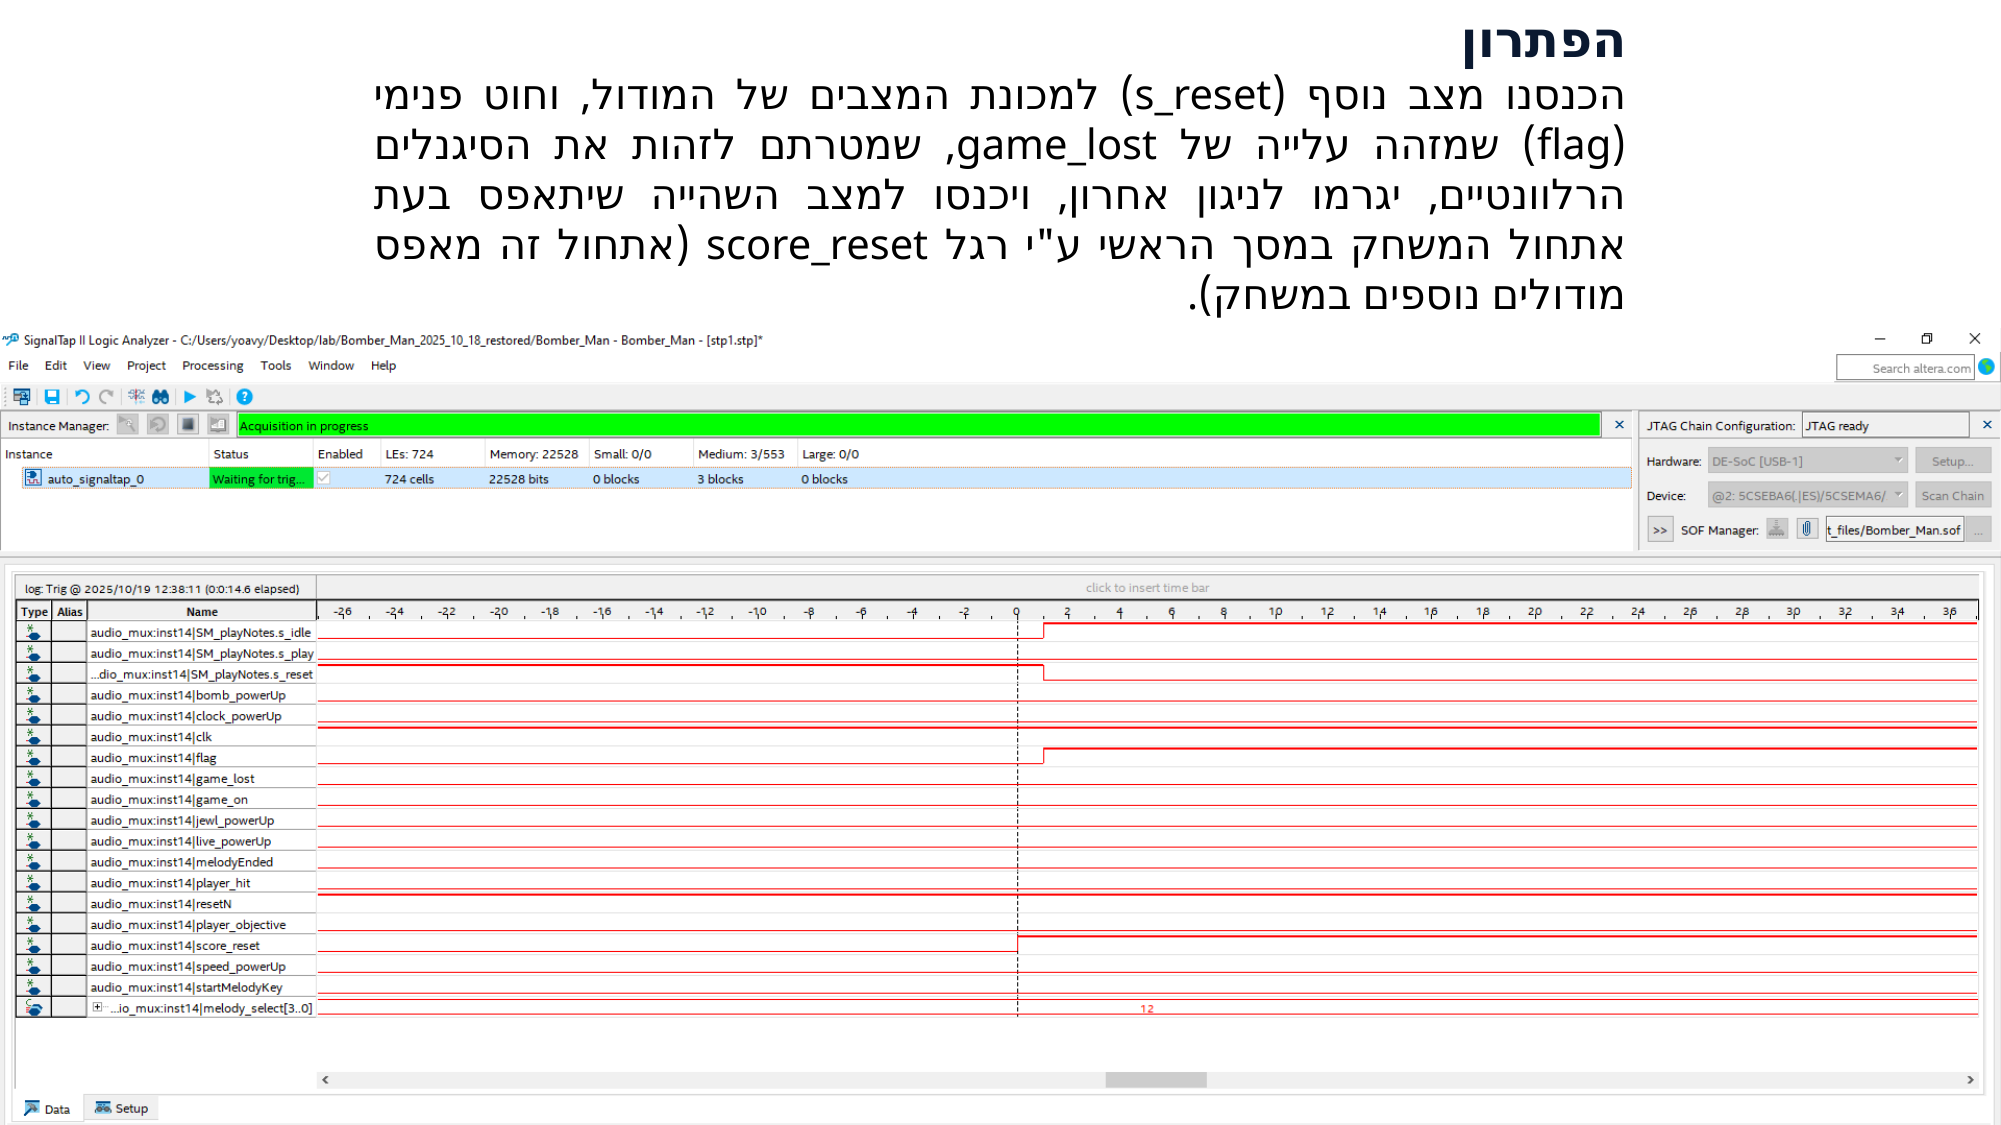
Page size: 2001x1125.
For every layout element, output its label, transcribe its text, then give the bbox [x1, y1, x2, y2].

text_box הפתרון הכנסנו מצב נוסף (s_reset) למכונת המצבים של המודול, וחוט פנימי (flag) שמזהה עלייה של game_lost, שמטרתם לזהות את הסיגנלים הרלוונטיים, יגרמו לניגון אחרון, ויכנסו למצב השהייה שיתאפס בעת אתחול המשחק במסך הראשי ע"י רגל score_reset (אתחול זה מאפס מודולים נוספים במשחק). [358, 0, 1641, 295]
text_box [1363, 253, 1932, 320]
picture [0, 328, 2001, 1125]
